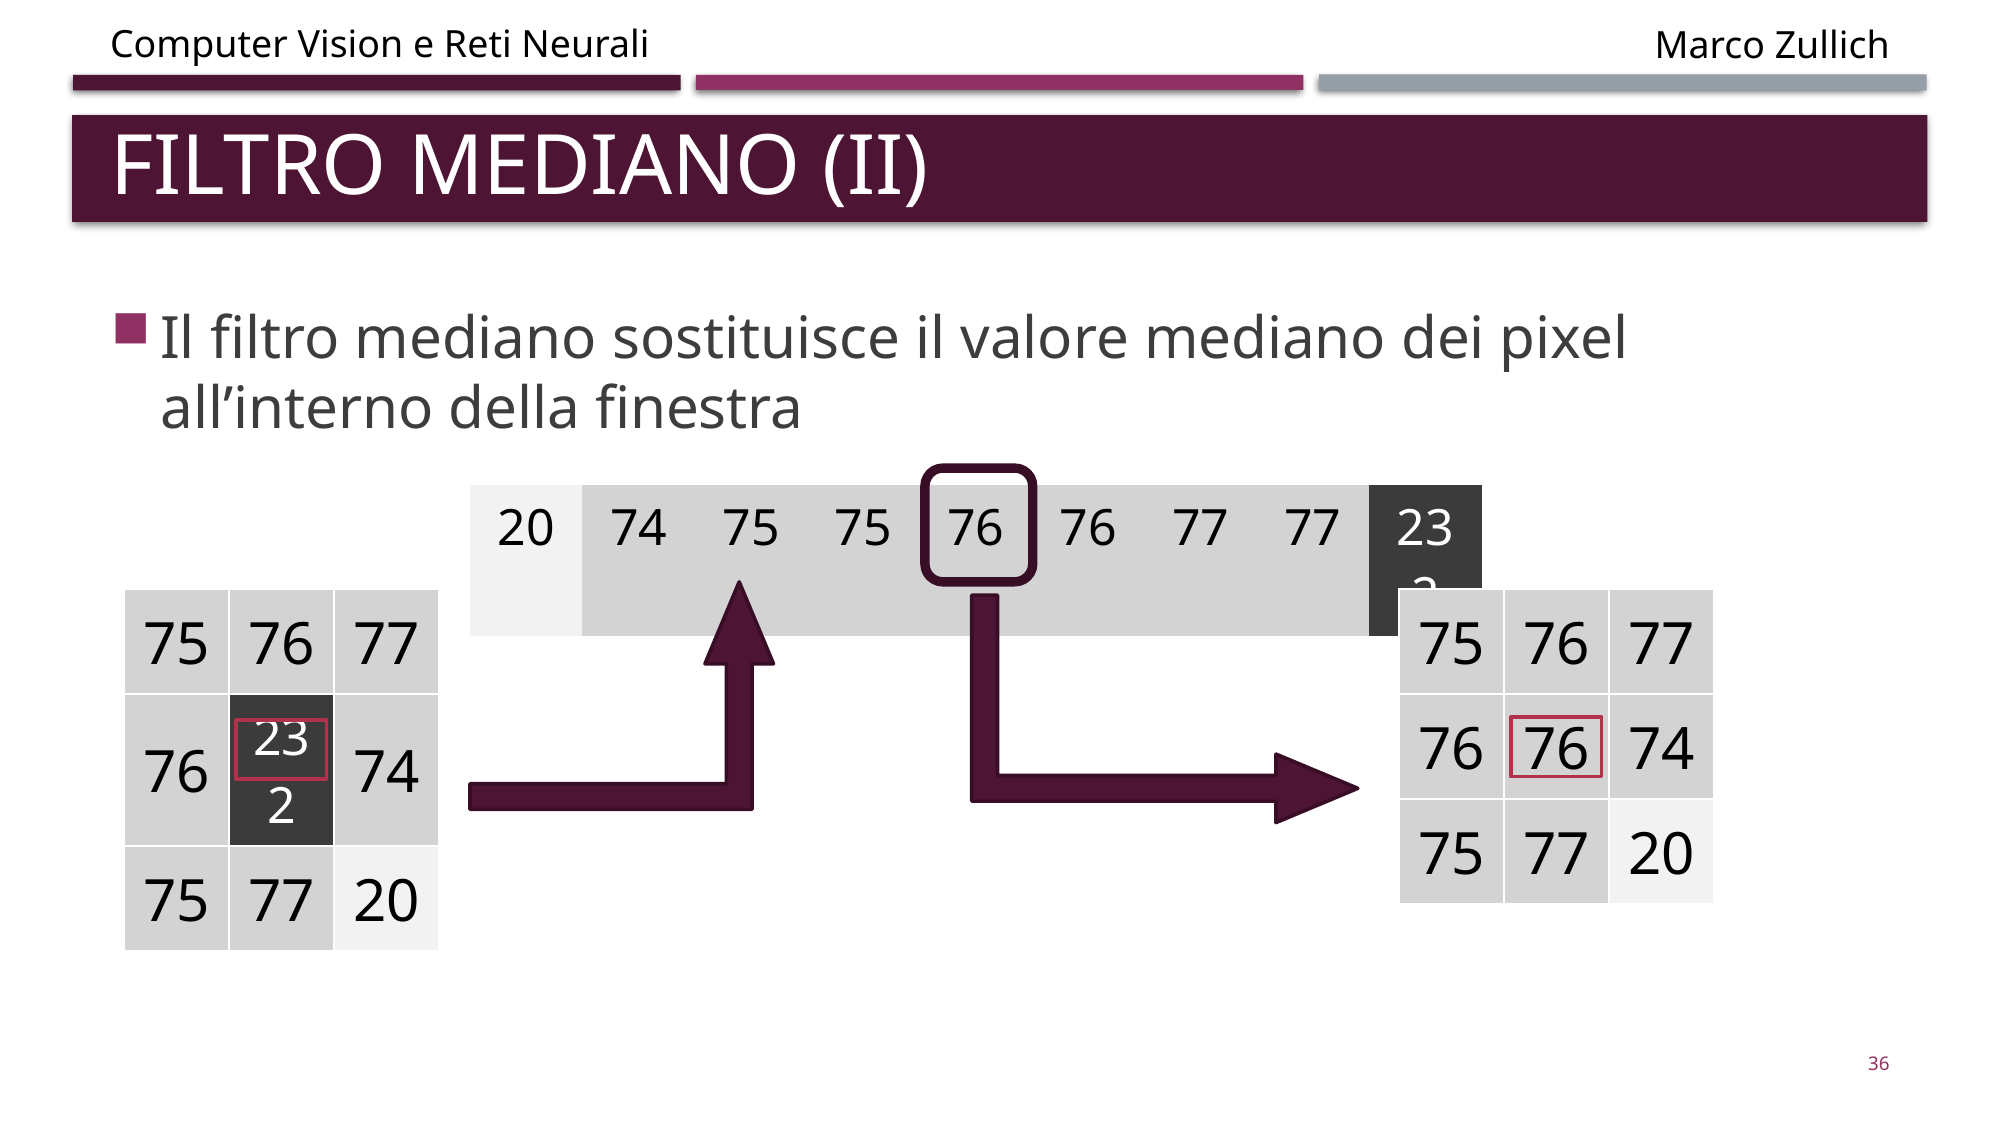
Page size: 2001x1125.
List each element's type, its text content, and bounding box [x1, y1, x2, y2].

text_box [468, 580, 776, 812]
table_header 77 [335, 590, 438, 693]
table_header 75 [1400, 590, 1503, 693]
text_box [969, 593, 1360, 825]
table_header 74 [582, 485, 695, 636]
table_cell 232 [230, 695, 333, 845]
table_header 75 [807, 485, 920, 636]
list Il filtro mediano sostituisce il valore mediano dei pixel all’interno della finestra [95, 242, 1905, 500]
table_header 75 [695, 485, 807, 636]
table_header 76 [1505, 590, 1608, 693]
table_cell 77 [230, 847, 333, 950]
table_cell 74 [1610, 695, 1713, 798]
title Filtro mediano (ii) [95, 124, 1905, 219]
table_cell 20 [335, 847, 438, 950]
table_cell 76 [1400, 695, 1503, 798]
table_header 77 [1257, 485, 1369, 636]
table_cell 20 [1610, 800, 1713, 903]
table_cell 75 [1400, 800, 1503, 903]
table_cell 76 [125, 695, 228, 845]
table_header 77 [1144, 485, 1257, 636]
table_header 232 [1369, 485, 1482, 636]
table_header 76 [920, 485, 1032, 636]
slide_number 36 [1732, 1034, 1905, 1095]
table_cell 75 [125, 847, 228, 950]
table_header 20 [470, 485, 582, 636]
text_box [234, 718, 328, 781]
table_header 76 [230, 590, 333, 693]
table_header 76 [1032, 485, 1144, 636]
table_header 77 [1610, 590, 1713, 693]
table_cell 74 [335, 695, 438, 845]
table_cell 76 [1505, 695, 1608, 798]
table_cell 77 [1505, 800, 1608, 903]
table_header 75 [125, 590, 228, 693]
text_box [1509, 715, 1603, 778]
text_box [923, 466, 1035, 584]
